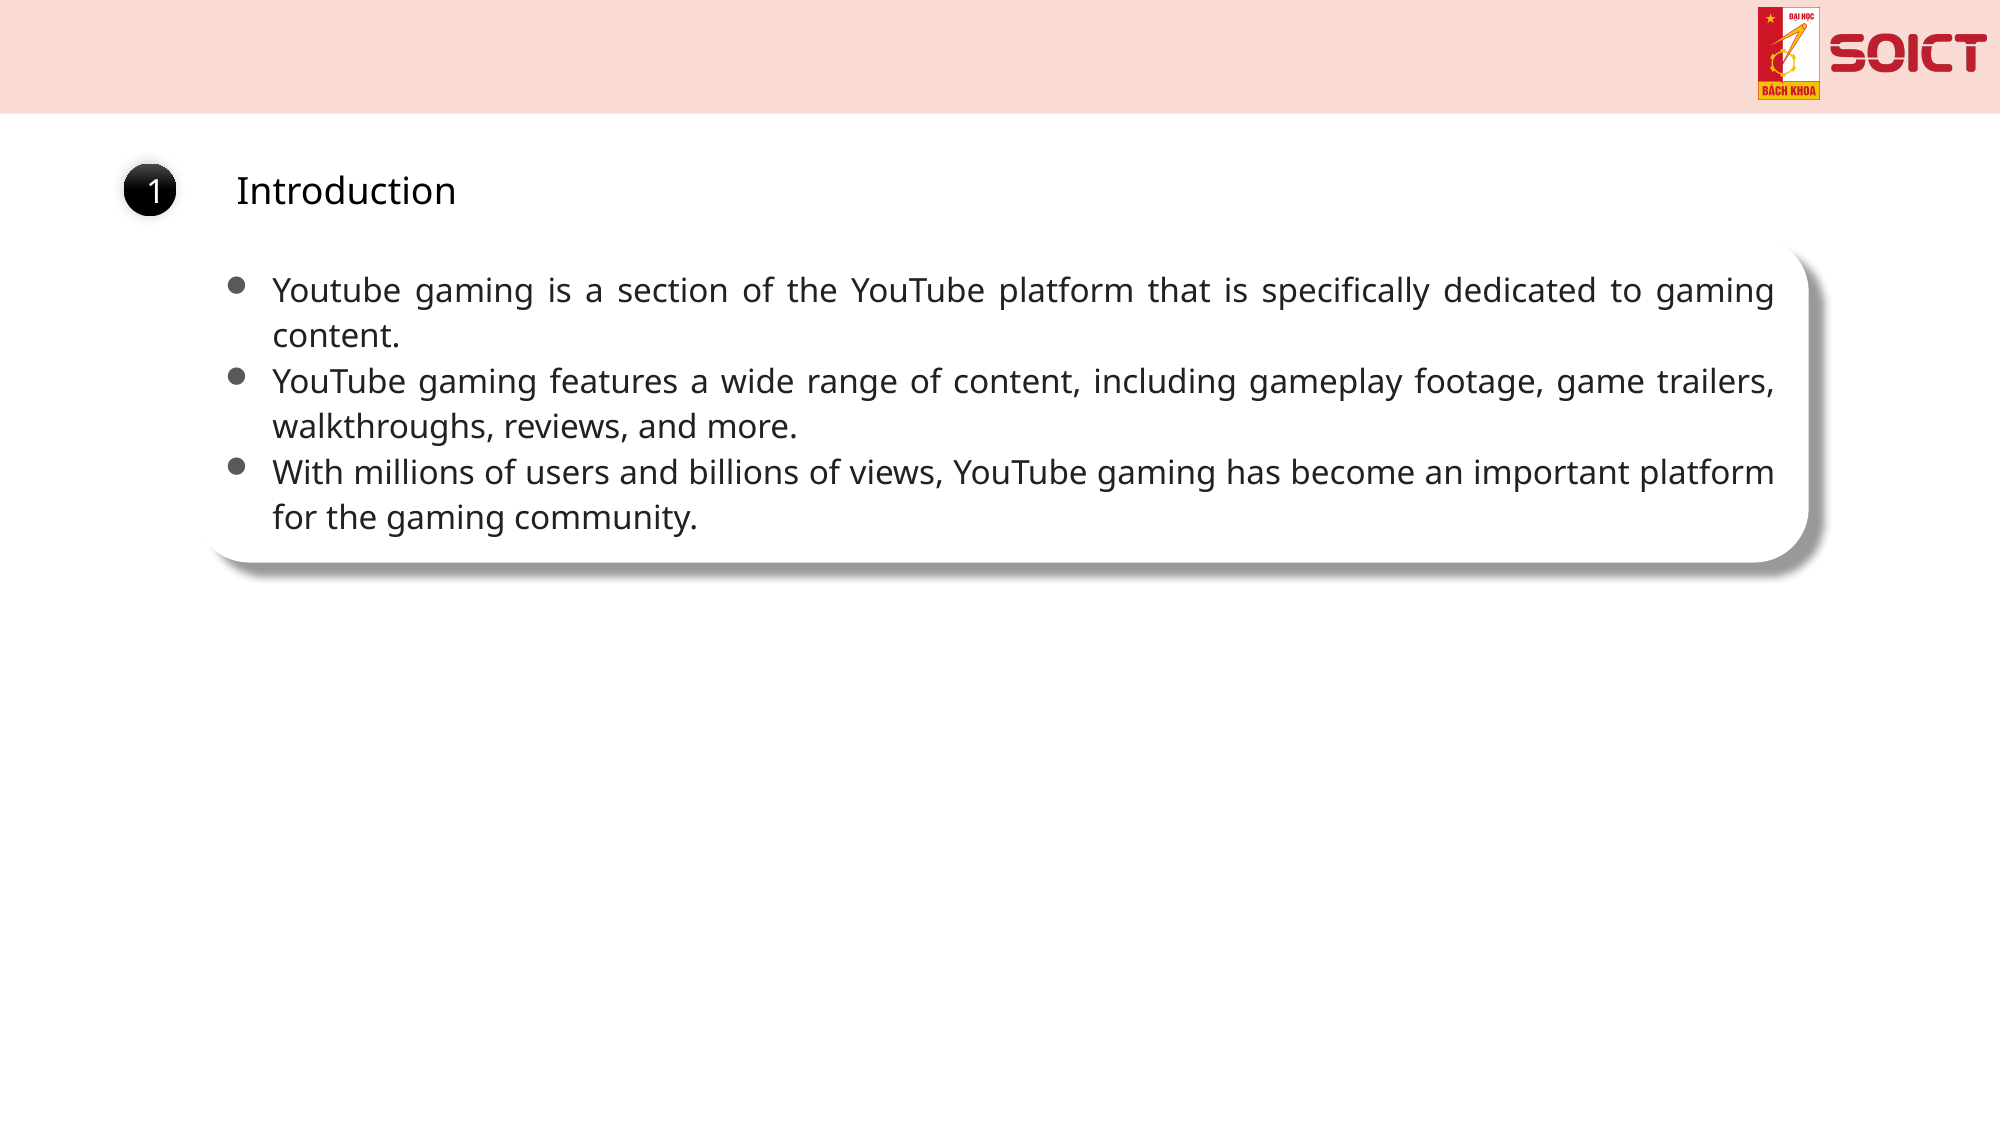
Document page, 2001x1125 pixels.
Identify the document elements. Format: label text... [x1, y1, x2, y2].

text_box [123, 159, 470, 221]
text_box Youtube gaming is a section of the YouTube platform that is specifically dedicated to gaming content. YouTube gaming features a wide range of content, including gameplay footage, game trailers, walkthroughs, reviews, and more. With millions of users and billions of views, YouTube gaming has become an important platform for the gaming community. [193, 236, 1810, 564]
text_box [0, 0, 2000, 114]
